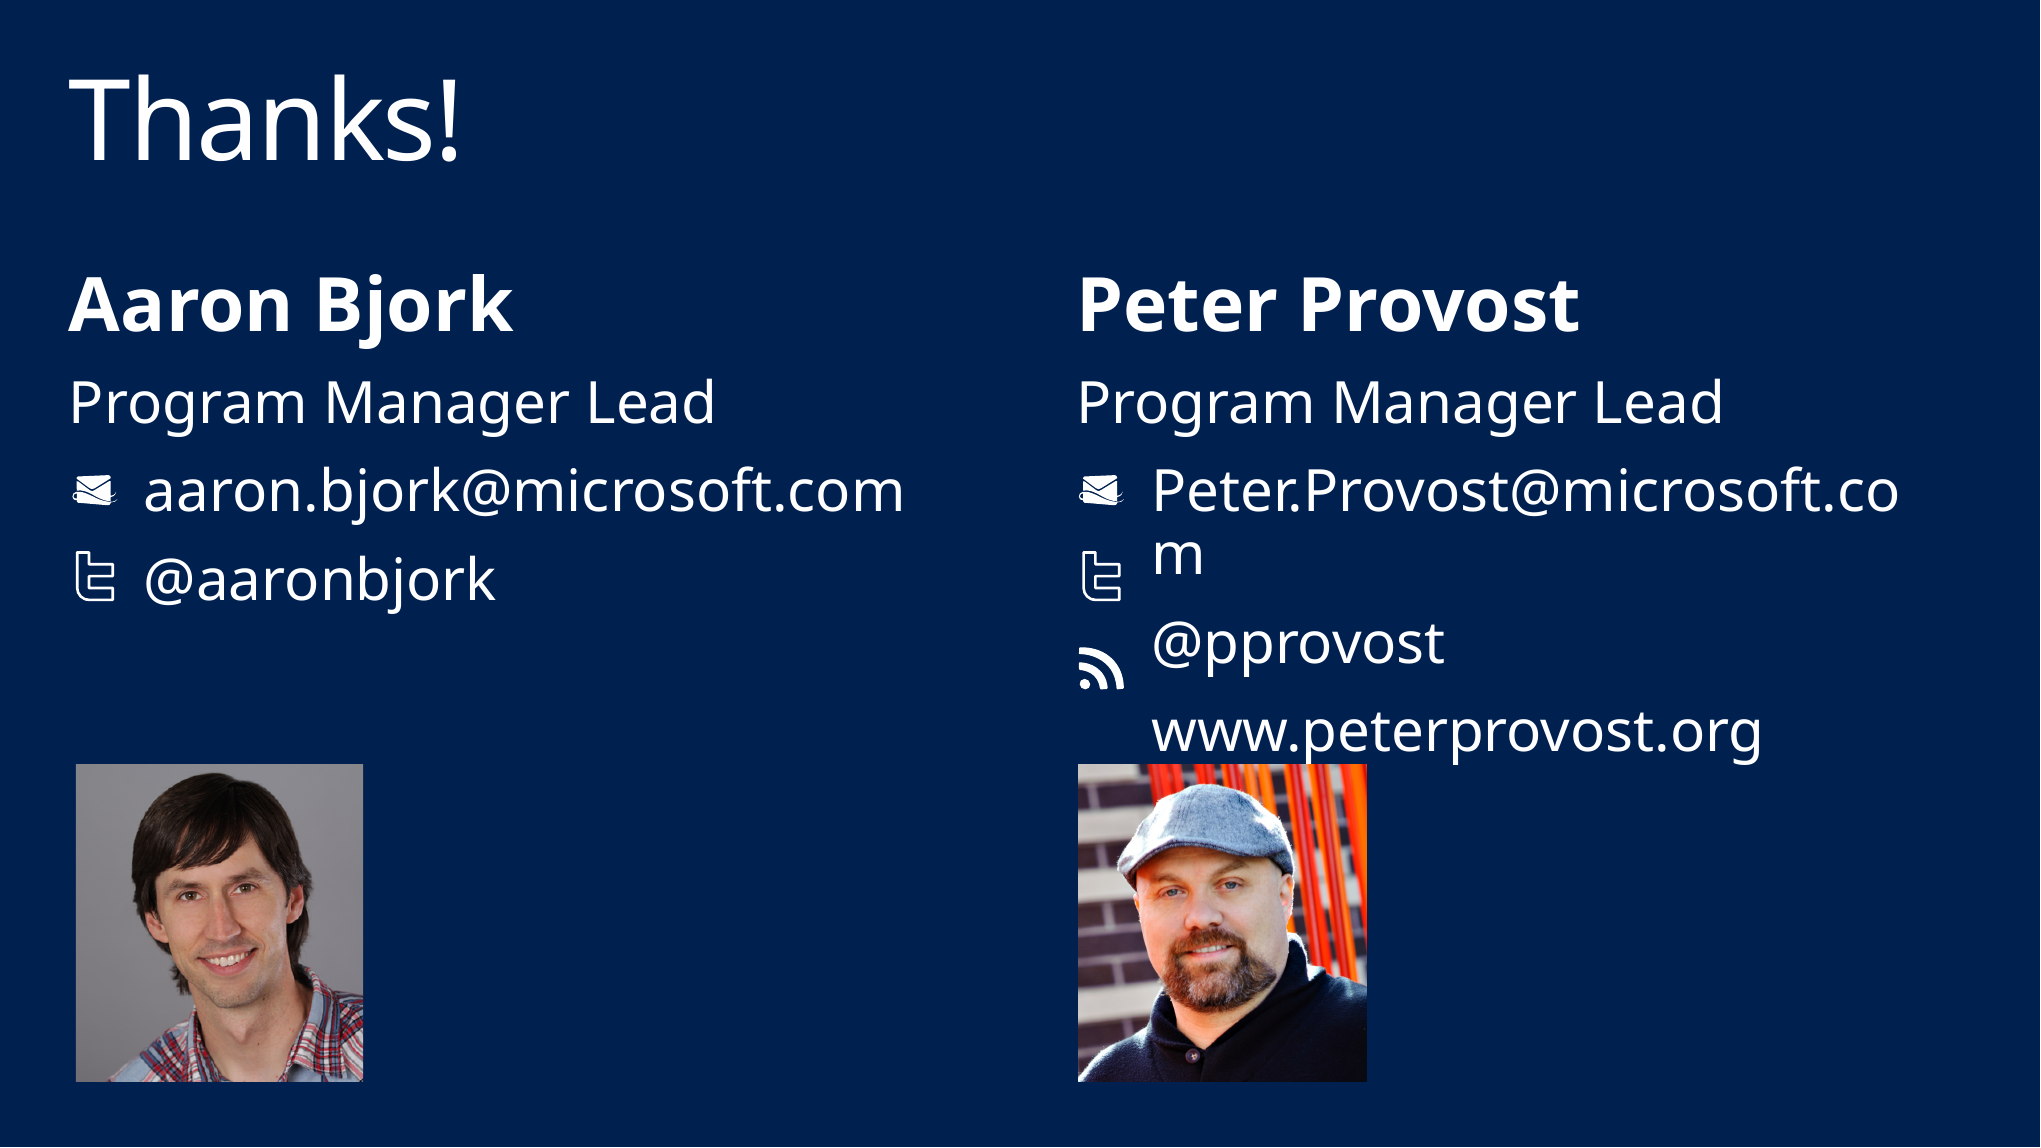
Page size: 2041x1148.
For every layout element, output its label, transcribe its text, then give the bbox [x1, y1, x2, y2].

list Peter Provost Program Manager Lead Peter.Provost@microsoft.com @pprovost www.peterprovost.org [1052, 251, 1953, 719]
text_box [75, 551, 115, 602]
list Aaron Bjork Program Manager Lead aaron.bjork@microsoft.com @aaronbjork [45, 251, 945, 631]
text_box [1078, 474, 1125, 506]
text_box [72, 474, 118, 506]
picture [1078, 764, 1367, 1083]
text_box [1078, 646, 1125, 690]
picture [75, 764, 364, 1083]
title Thanks! [45, 48, 1996, 200]
text_box [1082, 551, 1121, 602]
